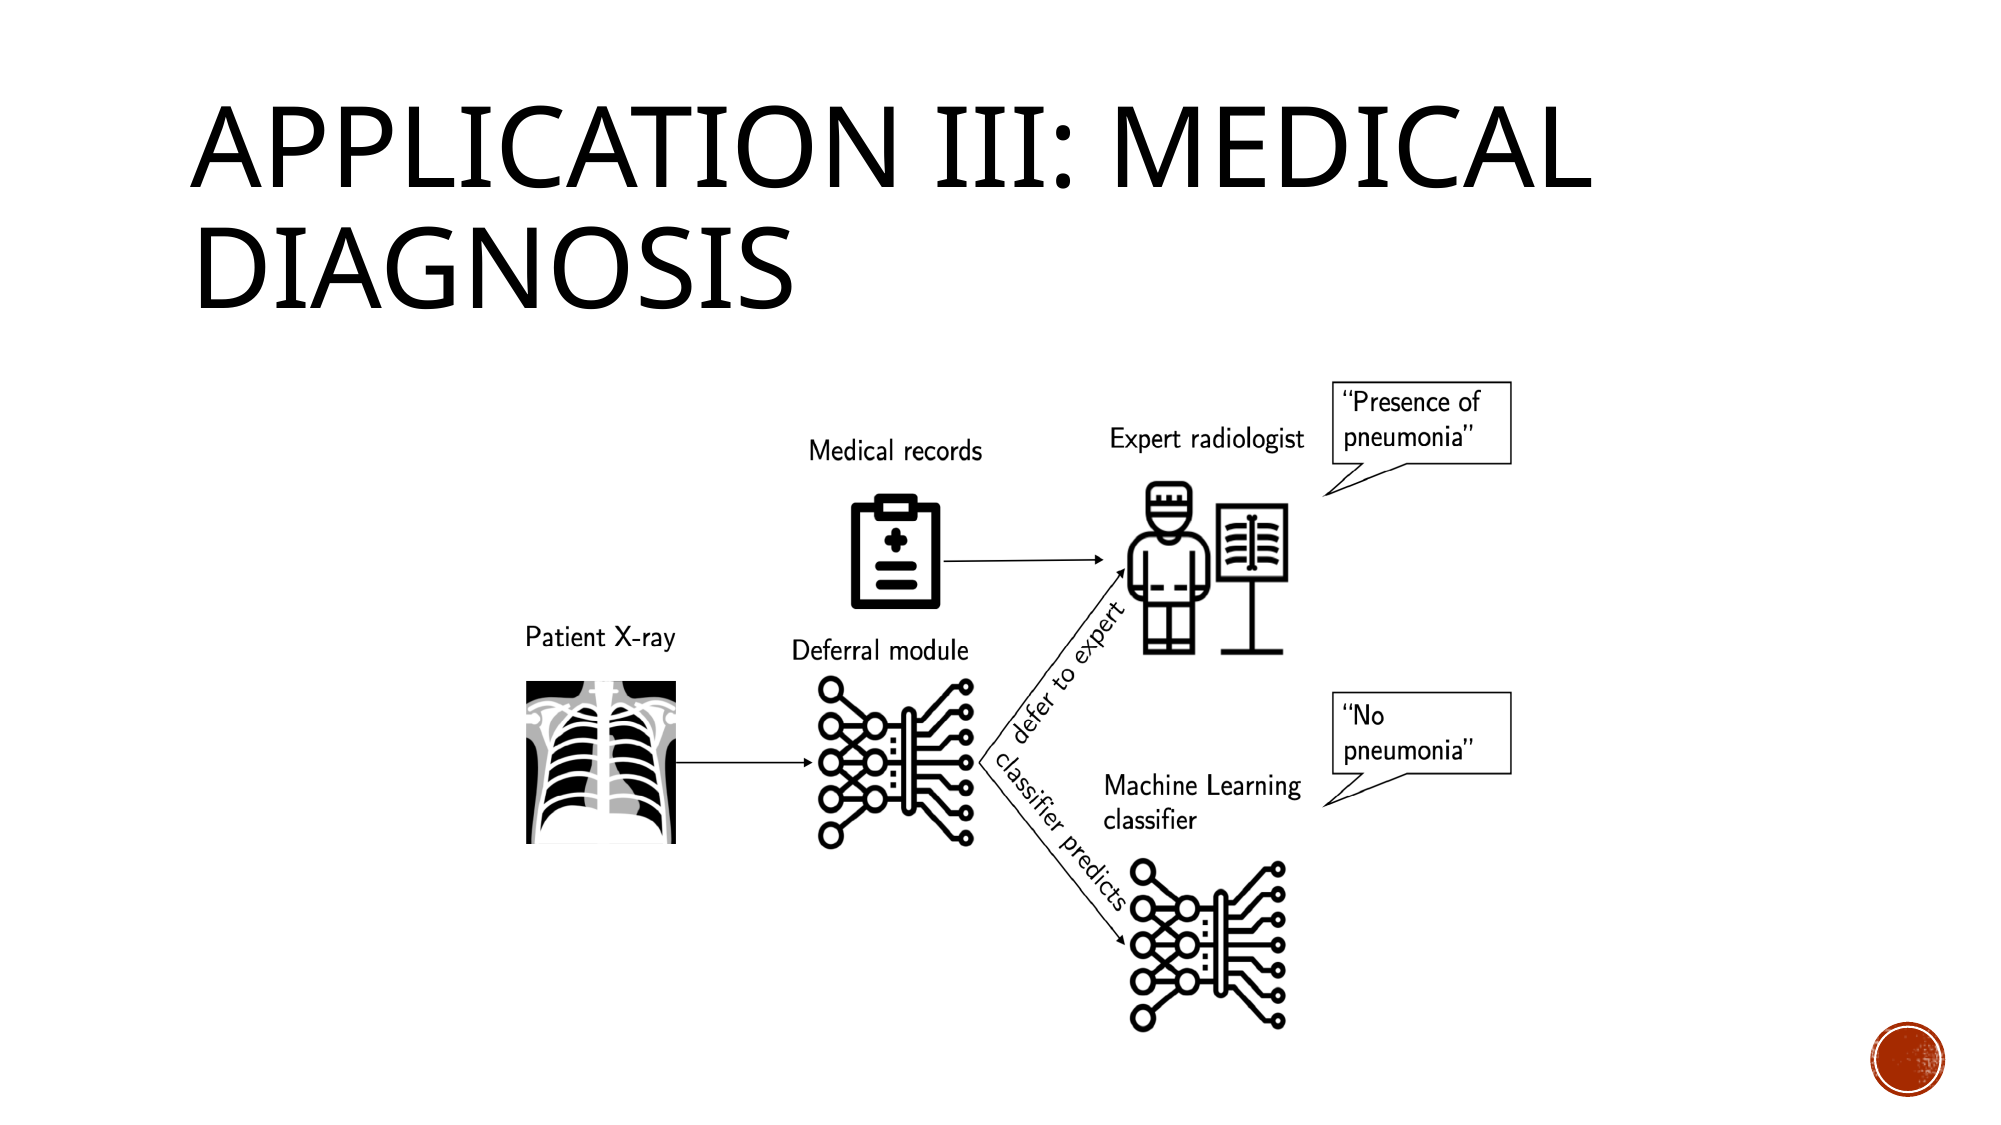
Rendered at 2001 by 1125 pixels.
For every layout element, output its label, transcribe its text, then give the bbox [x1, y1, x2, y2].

picture [500, 362, 1526, 1046]
title Application III: Medical Diagnosis [175, 79, 1826, 344]
